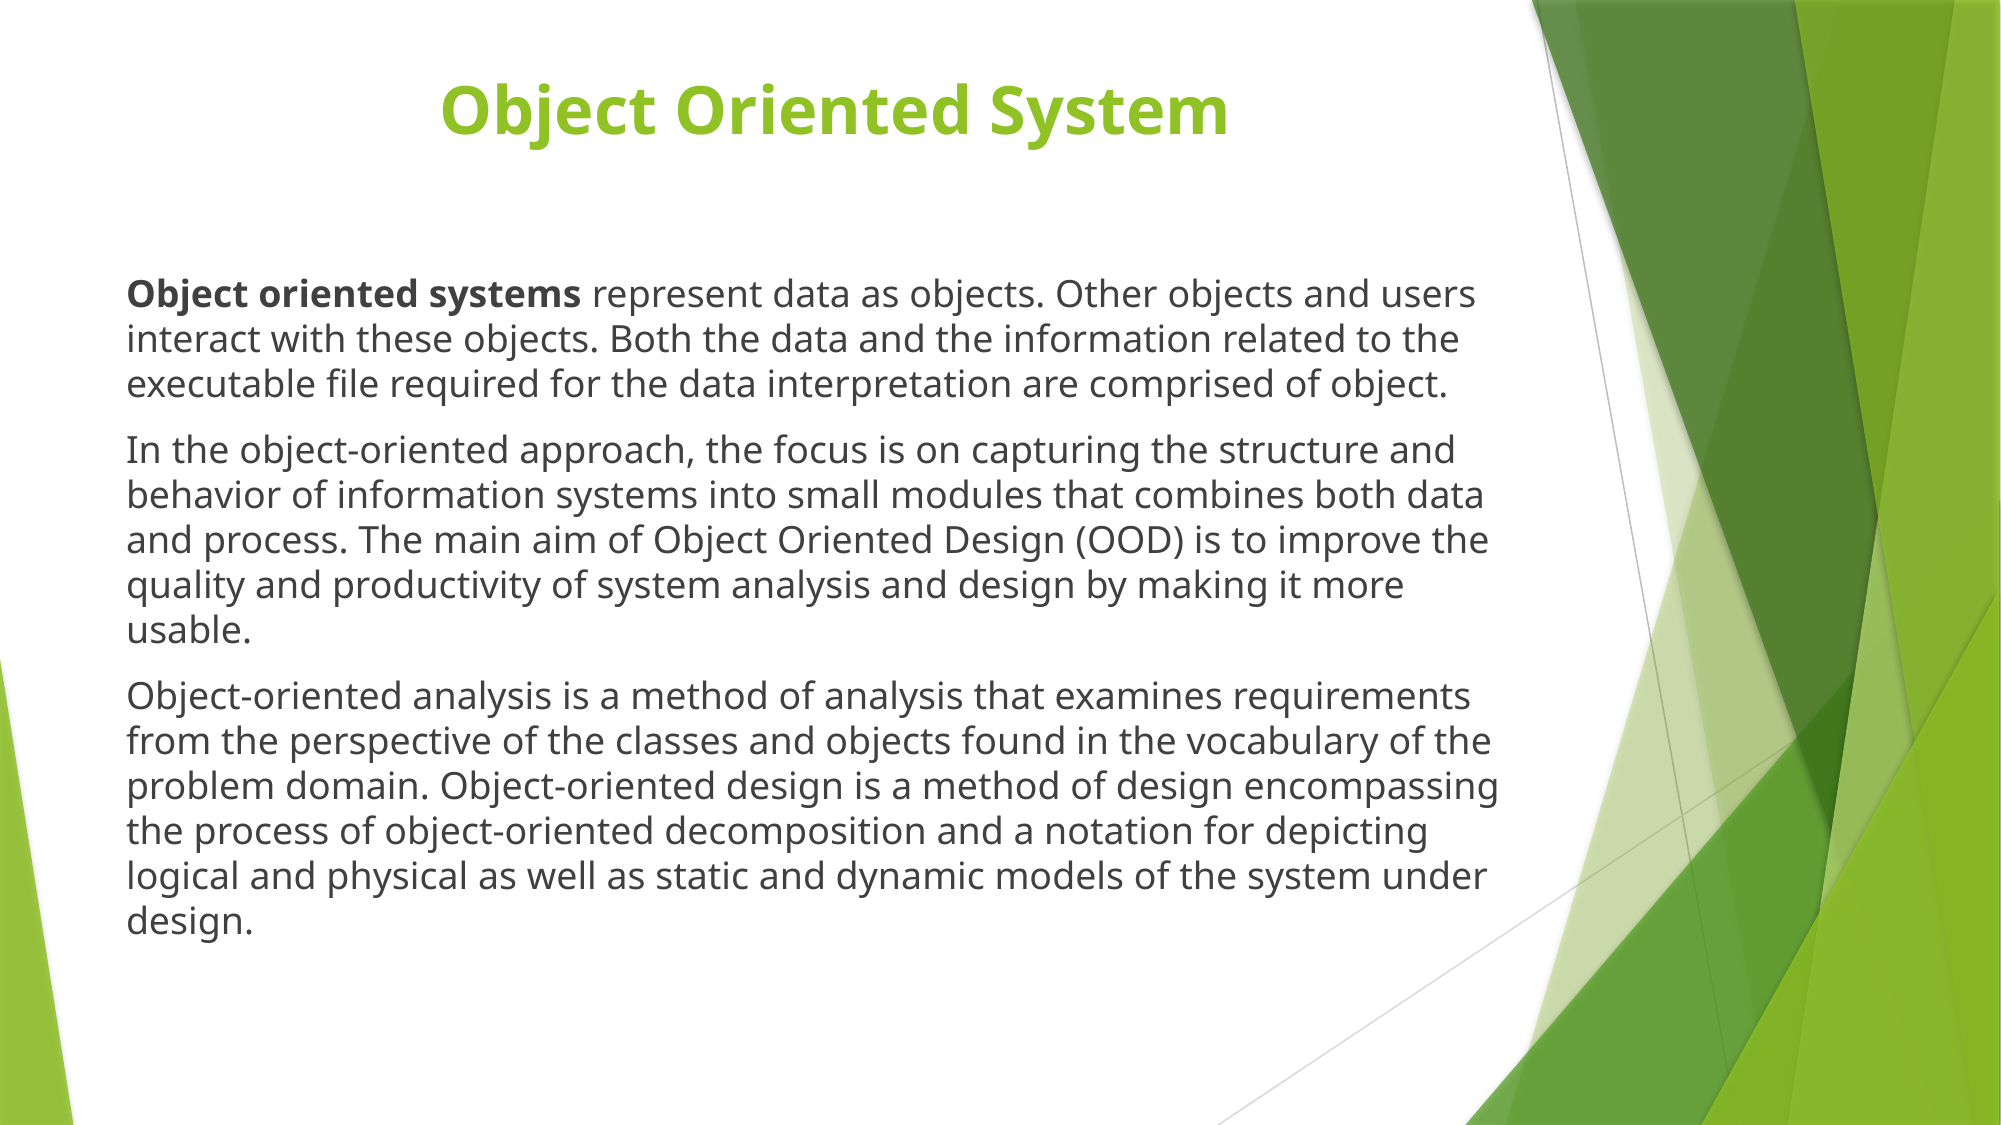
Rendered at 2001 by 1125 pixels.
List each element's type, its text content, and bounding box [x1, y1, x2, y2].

title Object Oriented System [137, 59, 1535, 216]
list Object oriented systems represent data as objects. Other objects and users interact with these objects. Both the data and the information related to the executable file required for the data interpretation are comprised of object. In the object-oriented approach, the focus is on capturing the structure and behavior of information systems into small modules that combines both data and process. The main aim of Object Oriented Design (OOD) is to improve the quality and productivity of system analysis and design by making it more usable. Object-oriented analysis is a method of analysis that examines requirements from the perspective of the classes and objects found in the vocabulary of the problem domain. Object-oriented design is a method of design encompassing the process of object-oriented decomposition and a notation for depicting logical and physical as well as static and dynamic models of the system under design. [111, 262, 1522, 992]
